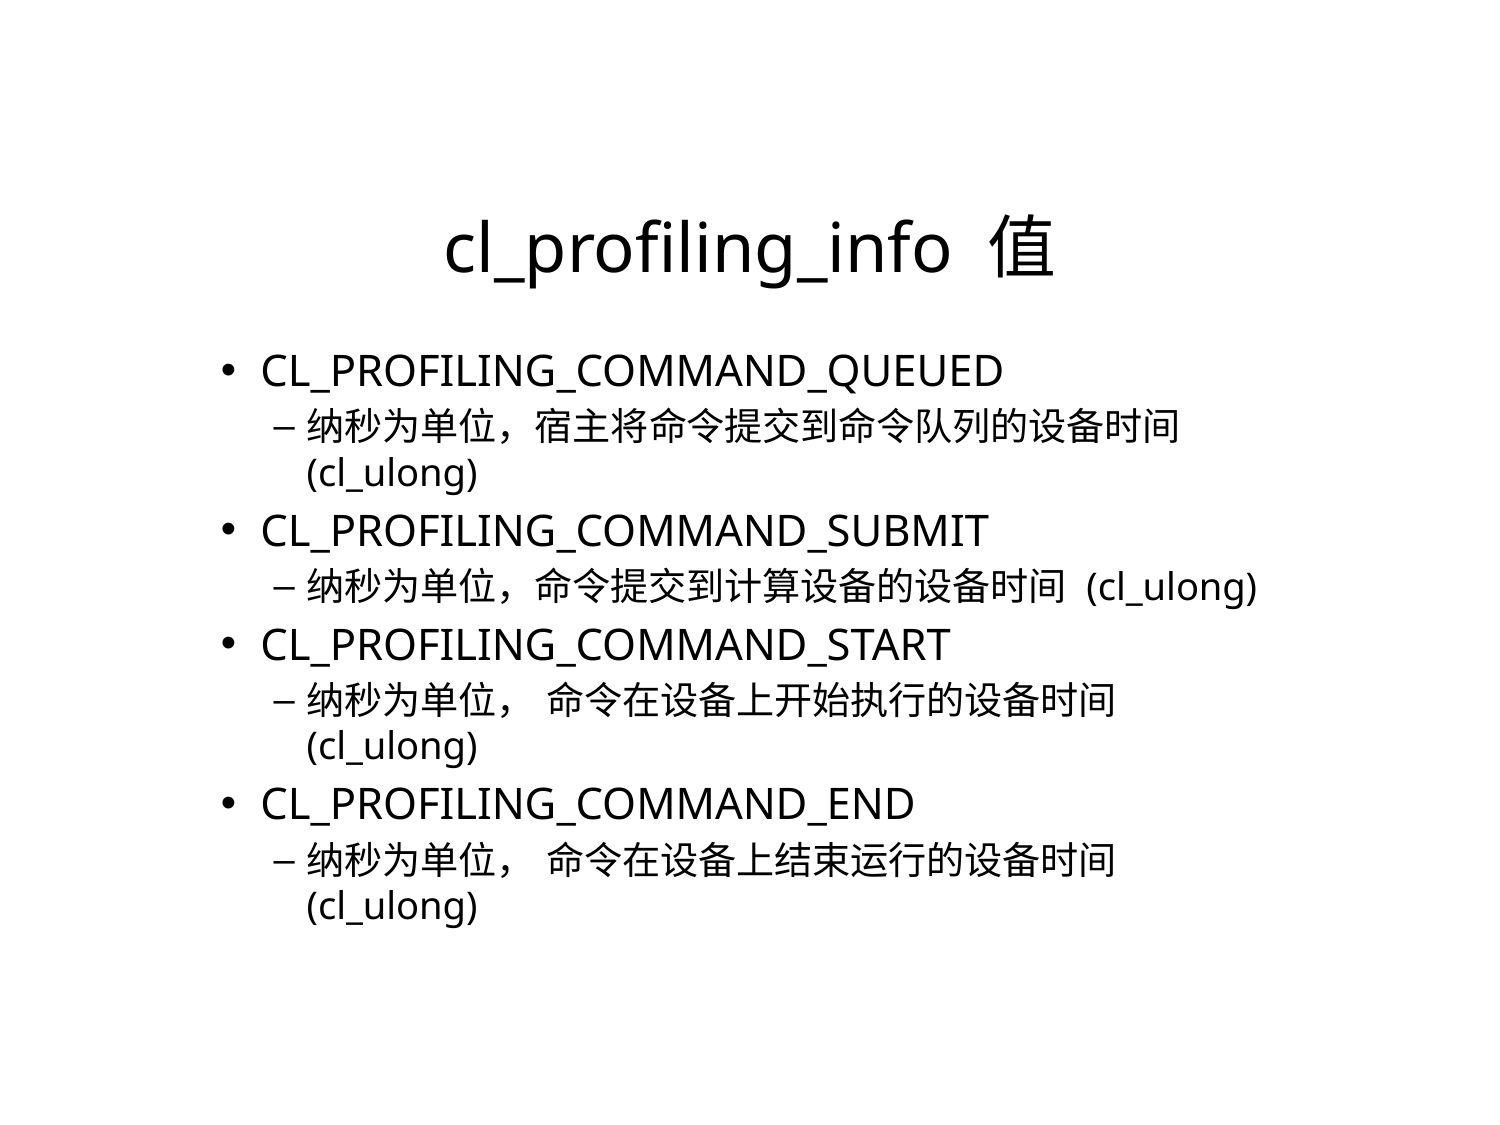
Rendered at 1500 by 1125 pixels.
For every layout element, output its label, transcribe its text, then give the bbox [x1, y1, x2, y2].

text_box CL_PROFILING_COMMAND_QUEUED 纳秒为单位，宿主将命令提交到命令队列的设备时间 (cl_ulong) CL_PROFILING_COMMAND_SUBMIT 纳秒为单位，命令提交到计算设备的设备时间 (cl_ulong) CL_PROFILING_COMMAND_START 纳秒为单位， 命令在设备上开始执行的设备时间 (cl_ulong) CL_PROFILING_COMMAND_END 纳秒为单位， 命令在设备上结束运行的设备时间 (cl_ulong) [209, 337, 1282, 953]
text_box cl_profiling_info 值 [243, 174, 1257, 315]
